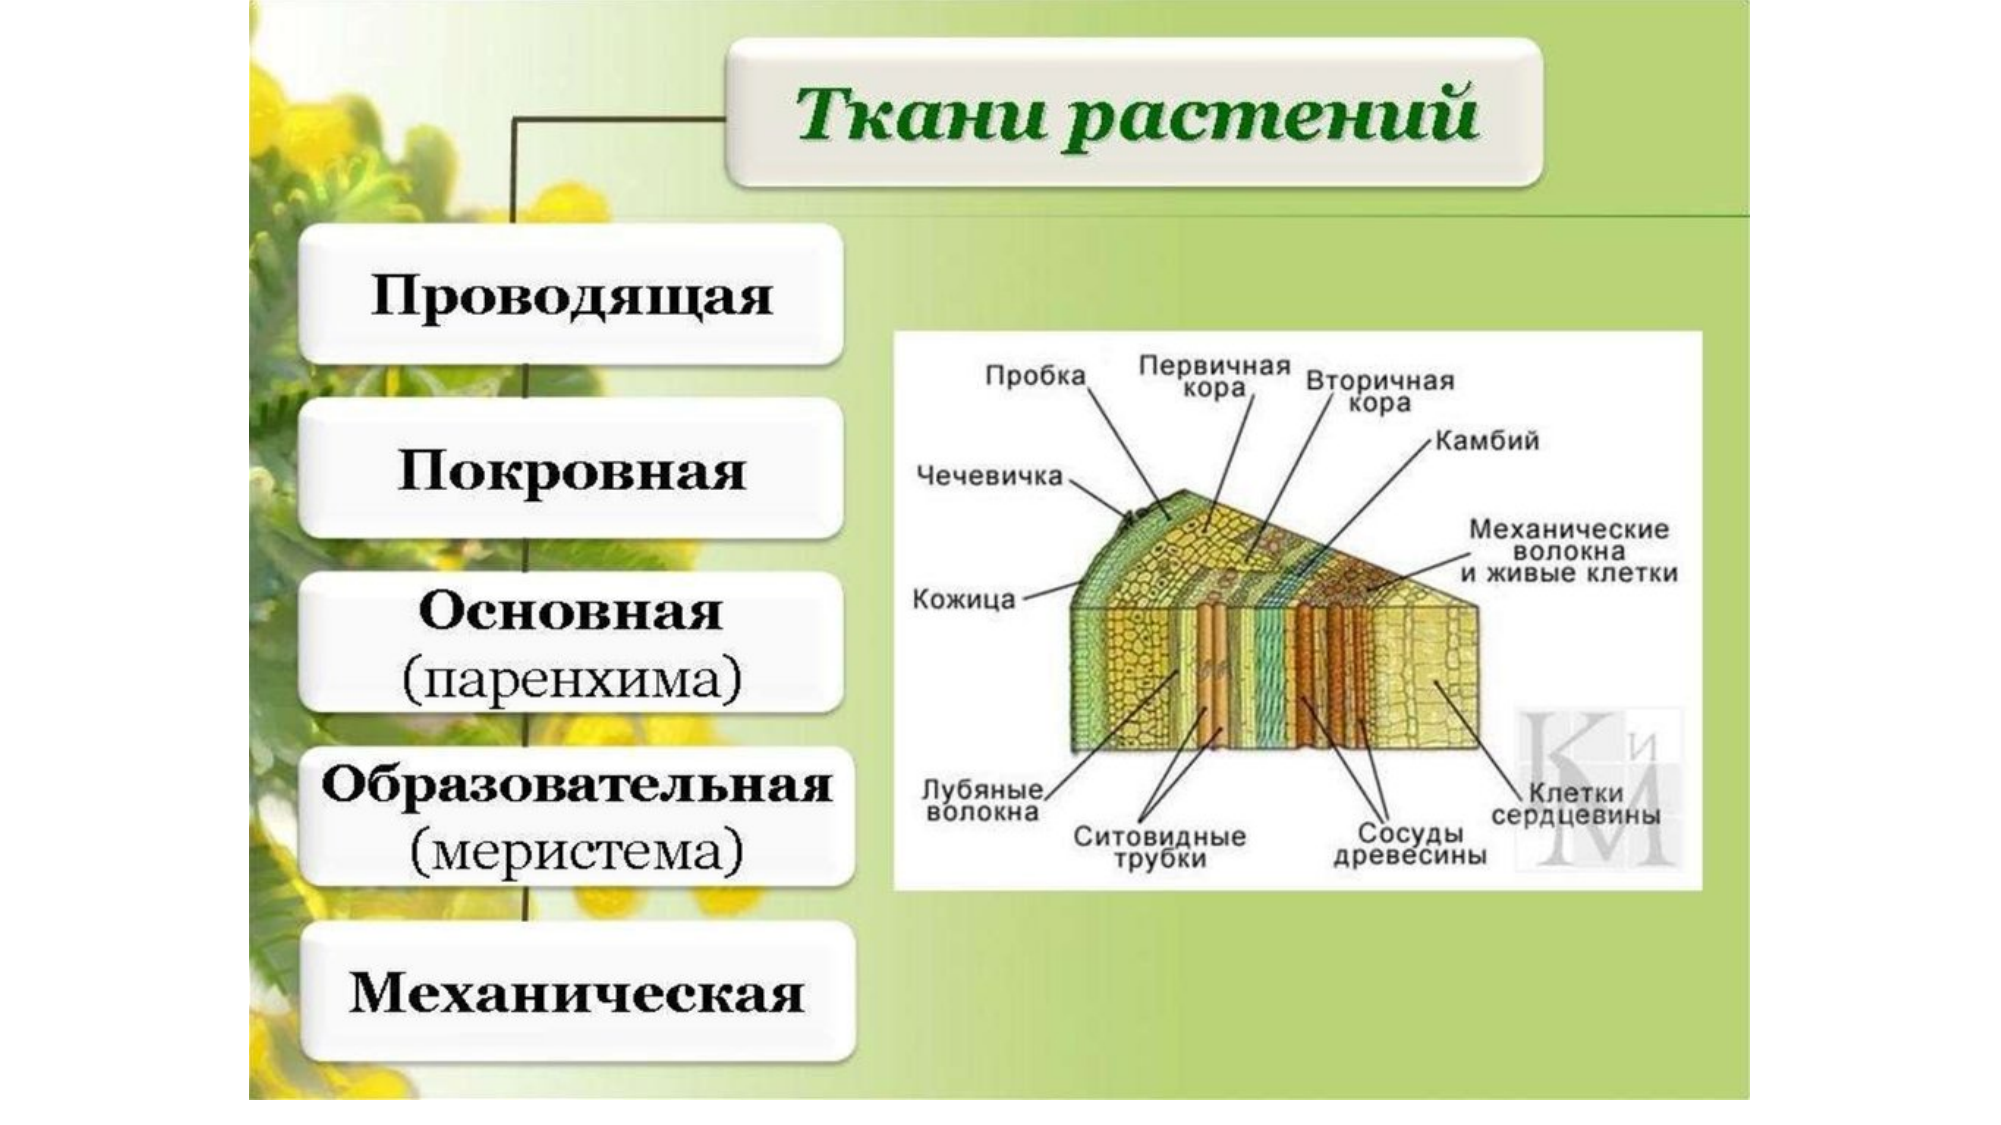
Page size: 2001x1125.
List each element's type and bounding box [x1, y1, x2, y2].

picture [249, 0, 1750, 1100]
